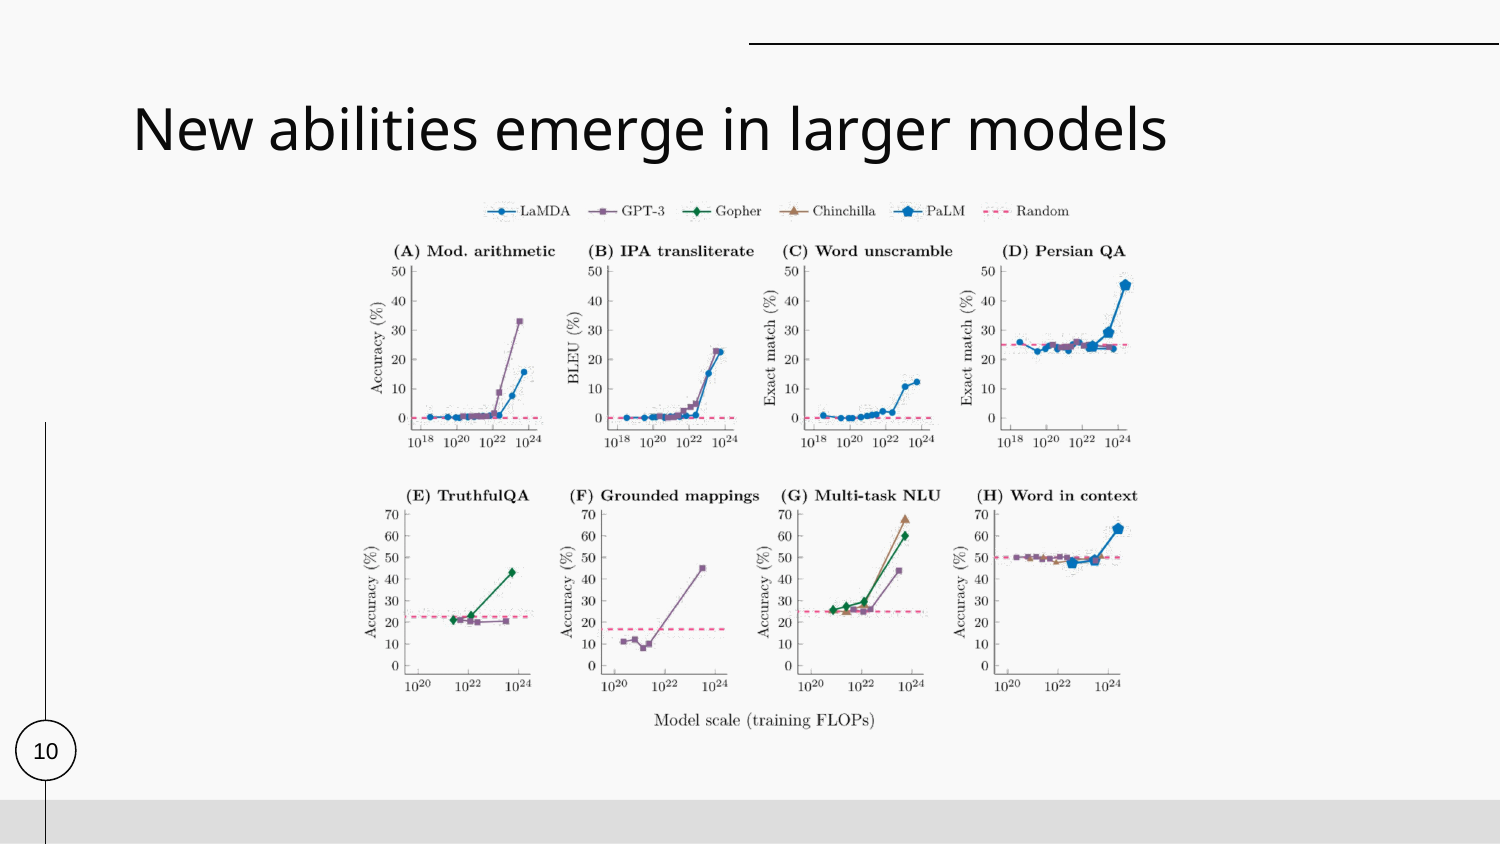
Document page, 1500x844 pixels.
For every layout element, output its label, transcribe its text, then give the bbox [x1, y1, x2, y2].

text_box 33 [22, 772, 70, 783]
text_box 10 [15, 728, 76, 772]
text_box 33 [22, 718, 69, 728]
picture [361, 200, 1139, 730]
title New abilities emerge in larger models [116, 77, 1383, 168]
